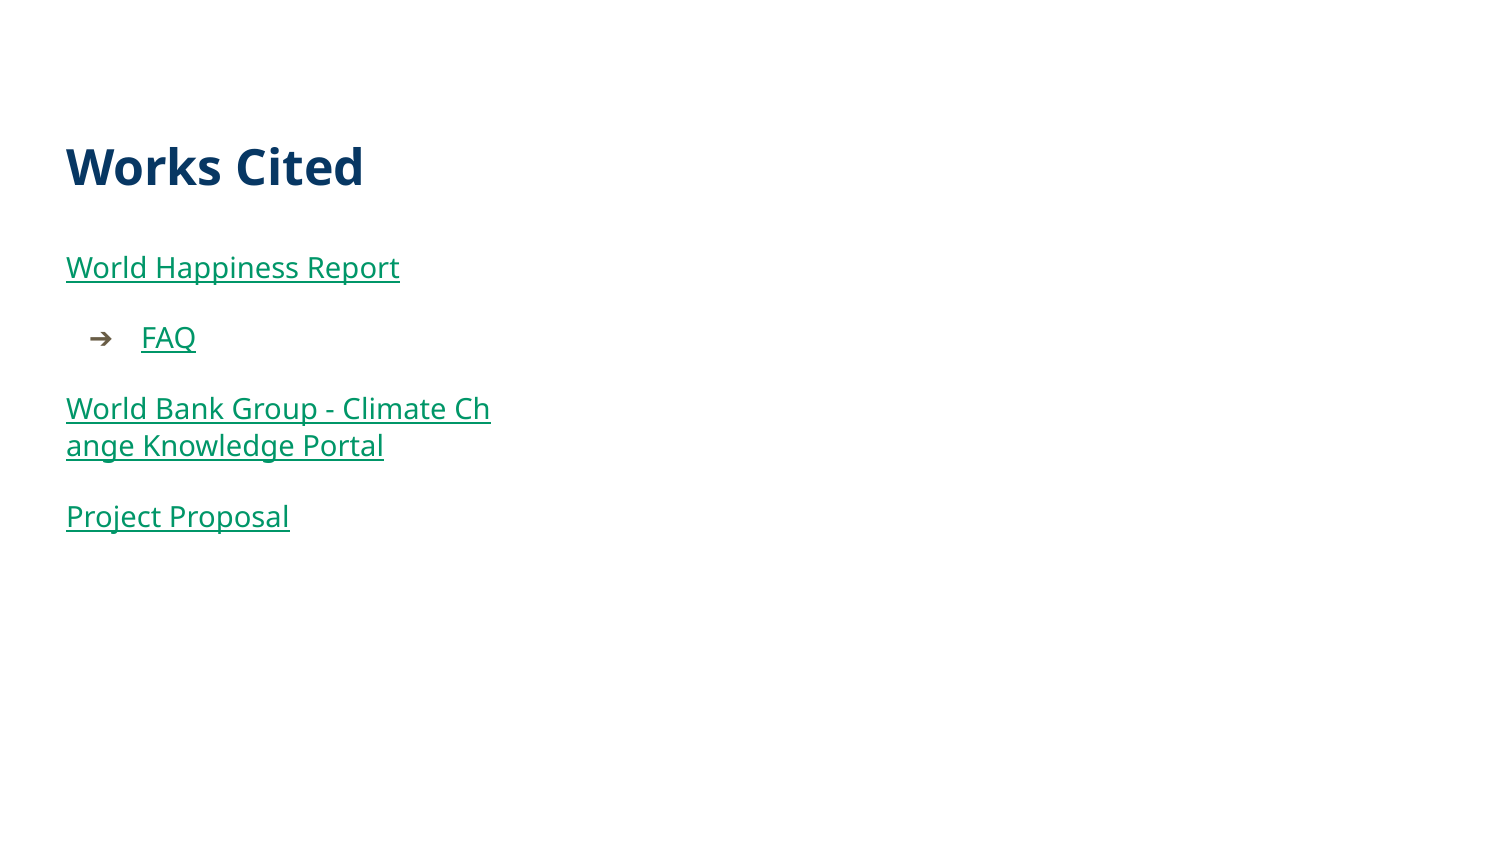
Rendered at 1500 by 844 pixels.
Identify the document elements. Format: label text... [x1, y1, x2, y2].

title Works Cited [51, 91, 512, 216]
list World Happiness Report FAQ World Bank Group - Climate Change Knowledge Portal Project Proposal [51, 226, 512, 748]
